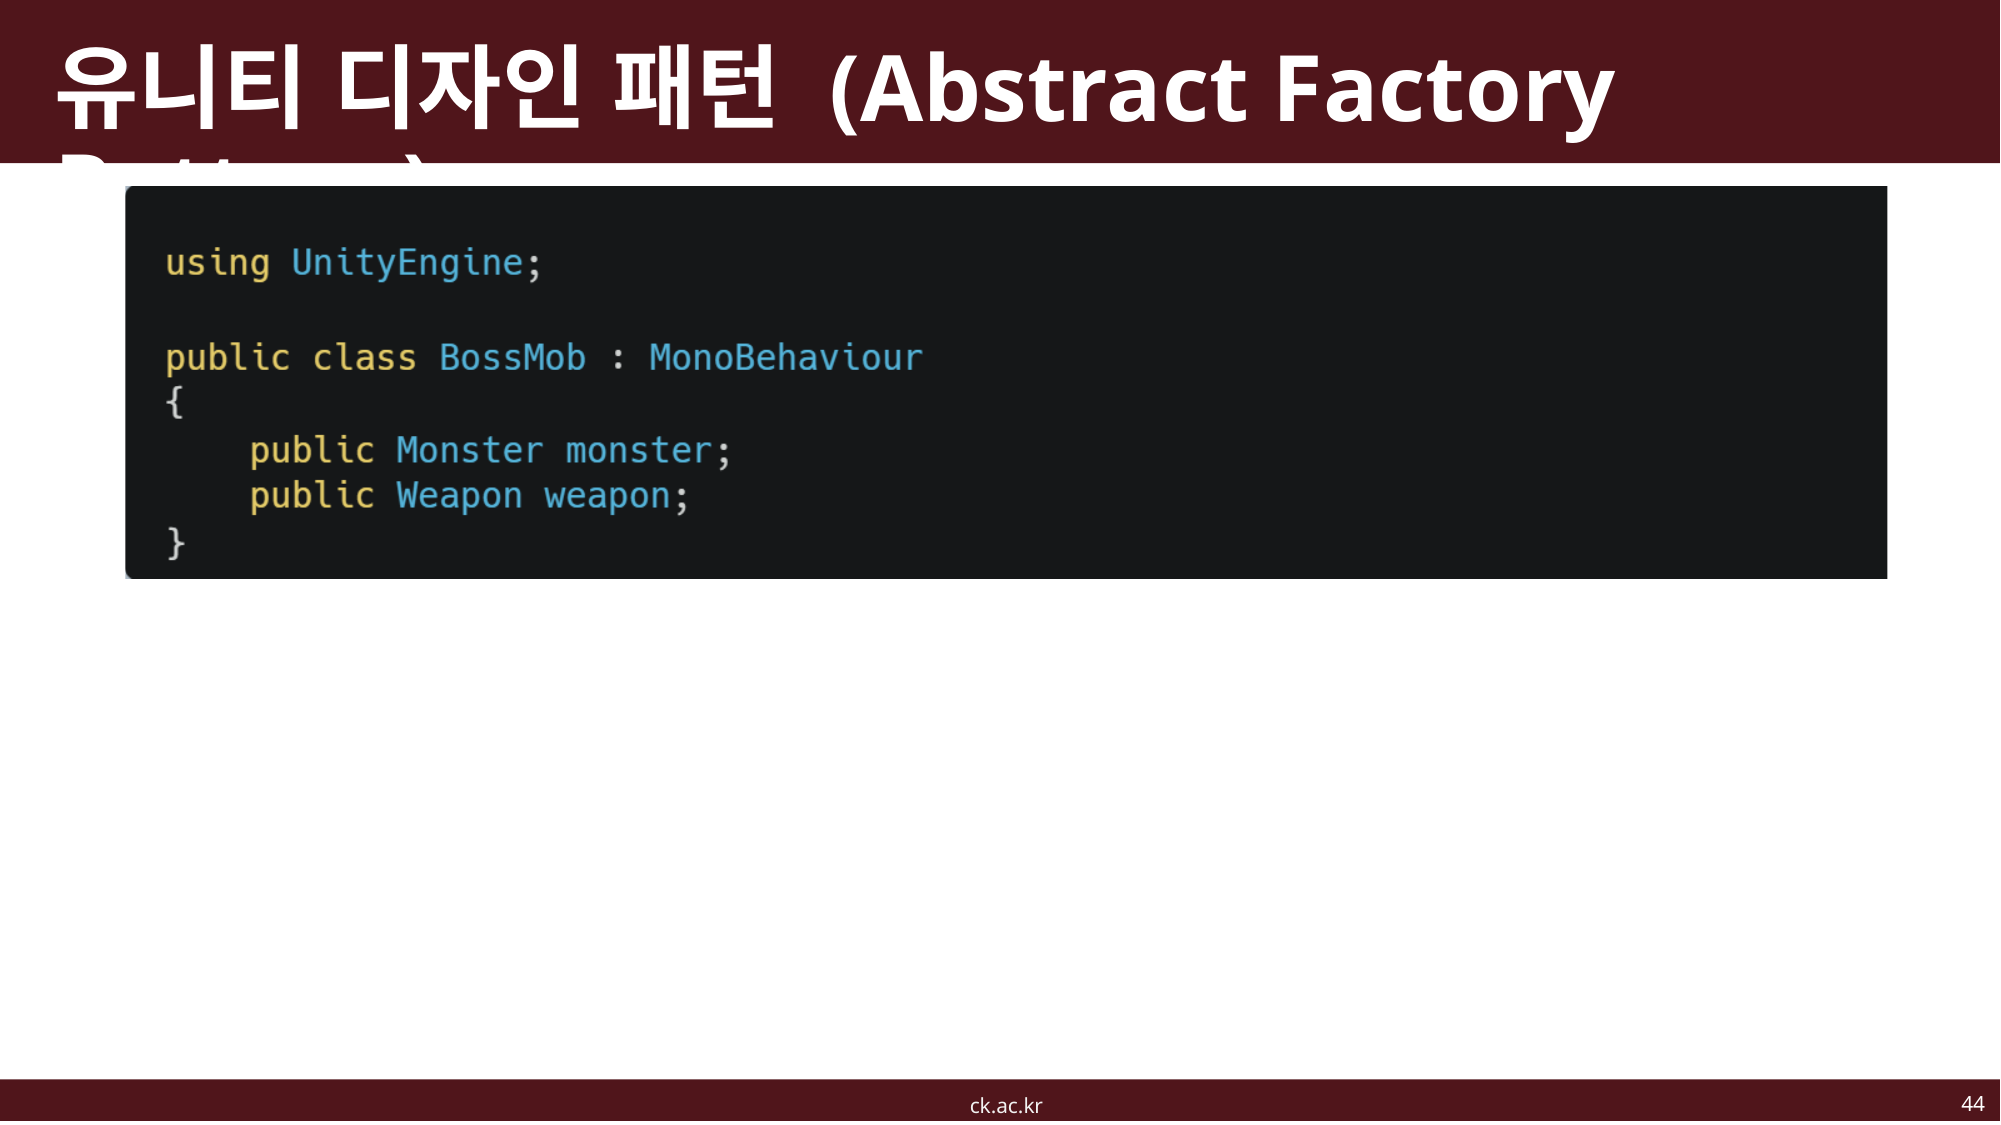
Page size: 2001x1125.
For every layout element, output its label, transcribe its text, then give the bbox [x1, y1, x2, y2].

title 유니티 디자인 패턴 (Abstract Factory Pattern) [39, 34, 1984, 149]
picture [125, 186, 1888, 579]
slide_number 44 [1911, 1083, 2000, 1125]
footer ck.ac.kr [949, 1084, 1064, 1125]
